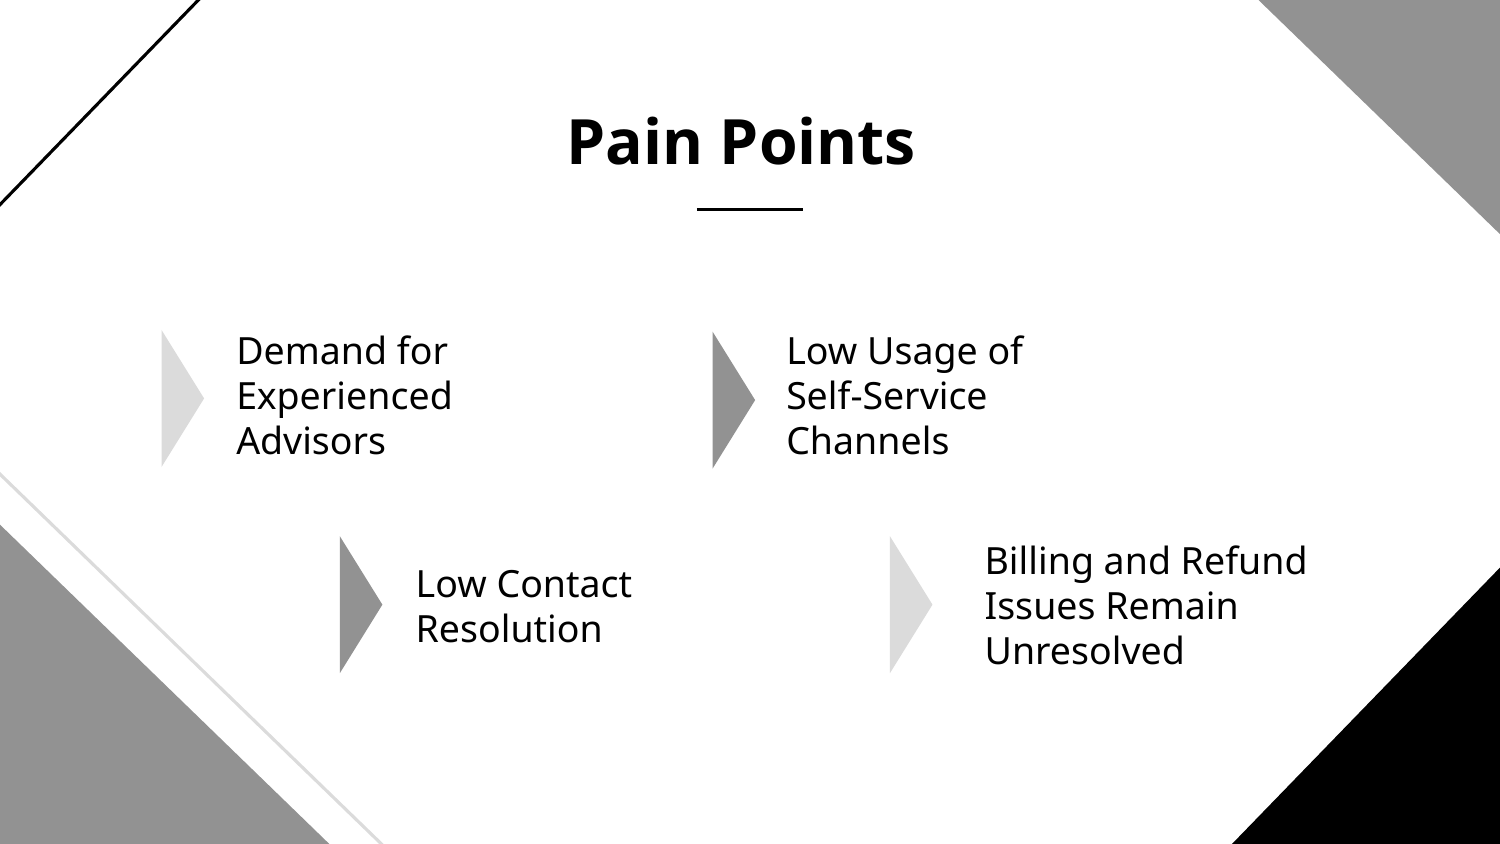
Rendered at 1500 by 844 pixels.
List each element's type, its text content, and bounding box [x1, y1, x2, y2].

text_box [339, 536, 383, 674]
text_box [889, 536, 933, 674]
title Demand for Experienced Advisors [221, 367, 586, 422]
text_box [161, 329, 205, 468]
text_box [712, 331, 756, 469]
title Low Usage of Self-Service Channels [771, 334, 1123, 455]
title Low Contact Resolution [400, 554, 722, 655]
title Pain Points [116, 87, 1382, 174]
title Billing and Refund Issues Remain Unresolved [969, 542, 1408, 667]
